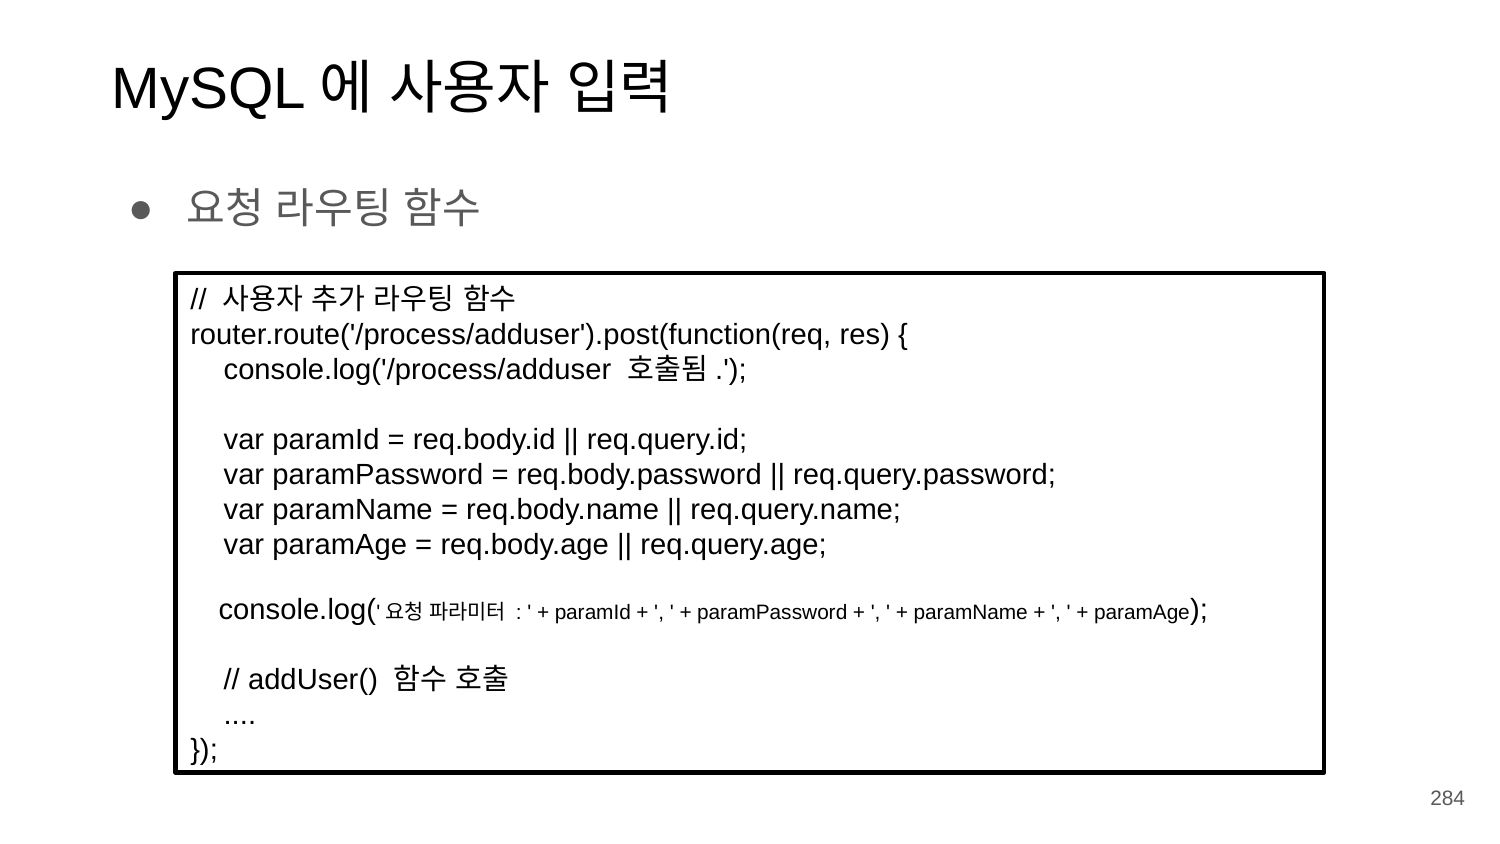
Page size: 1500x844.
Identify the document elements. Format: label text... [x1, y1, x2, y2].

list 요청 라우팅 함수 [96, 170, 1350, 254]
slide_number 284 [1389, 764, 1480, 830]
text_box // 사용자 추가 라우팅 함수 router.route('/process/adduser').post(function(req, res) { console.log('/process/adduser 호출됨.'); var paramId = req.body.id || req.query.id; var paramPassword = req.body.password || req.query.password; var paramName = req.body.name || req.query.name; var paramAge = req.body.age || req.query.age; console.log('요청 파라미터 : ' + paramId + ', ' + paramPassword + ', ' + paramName + ', ' + paramAge); // addUser() 함수 호출 .... }); [175, 273, 1325, 773]
title MySQL에 사용자 입력 [96, 35, 1500, 151]
